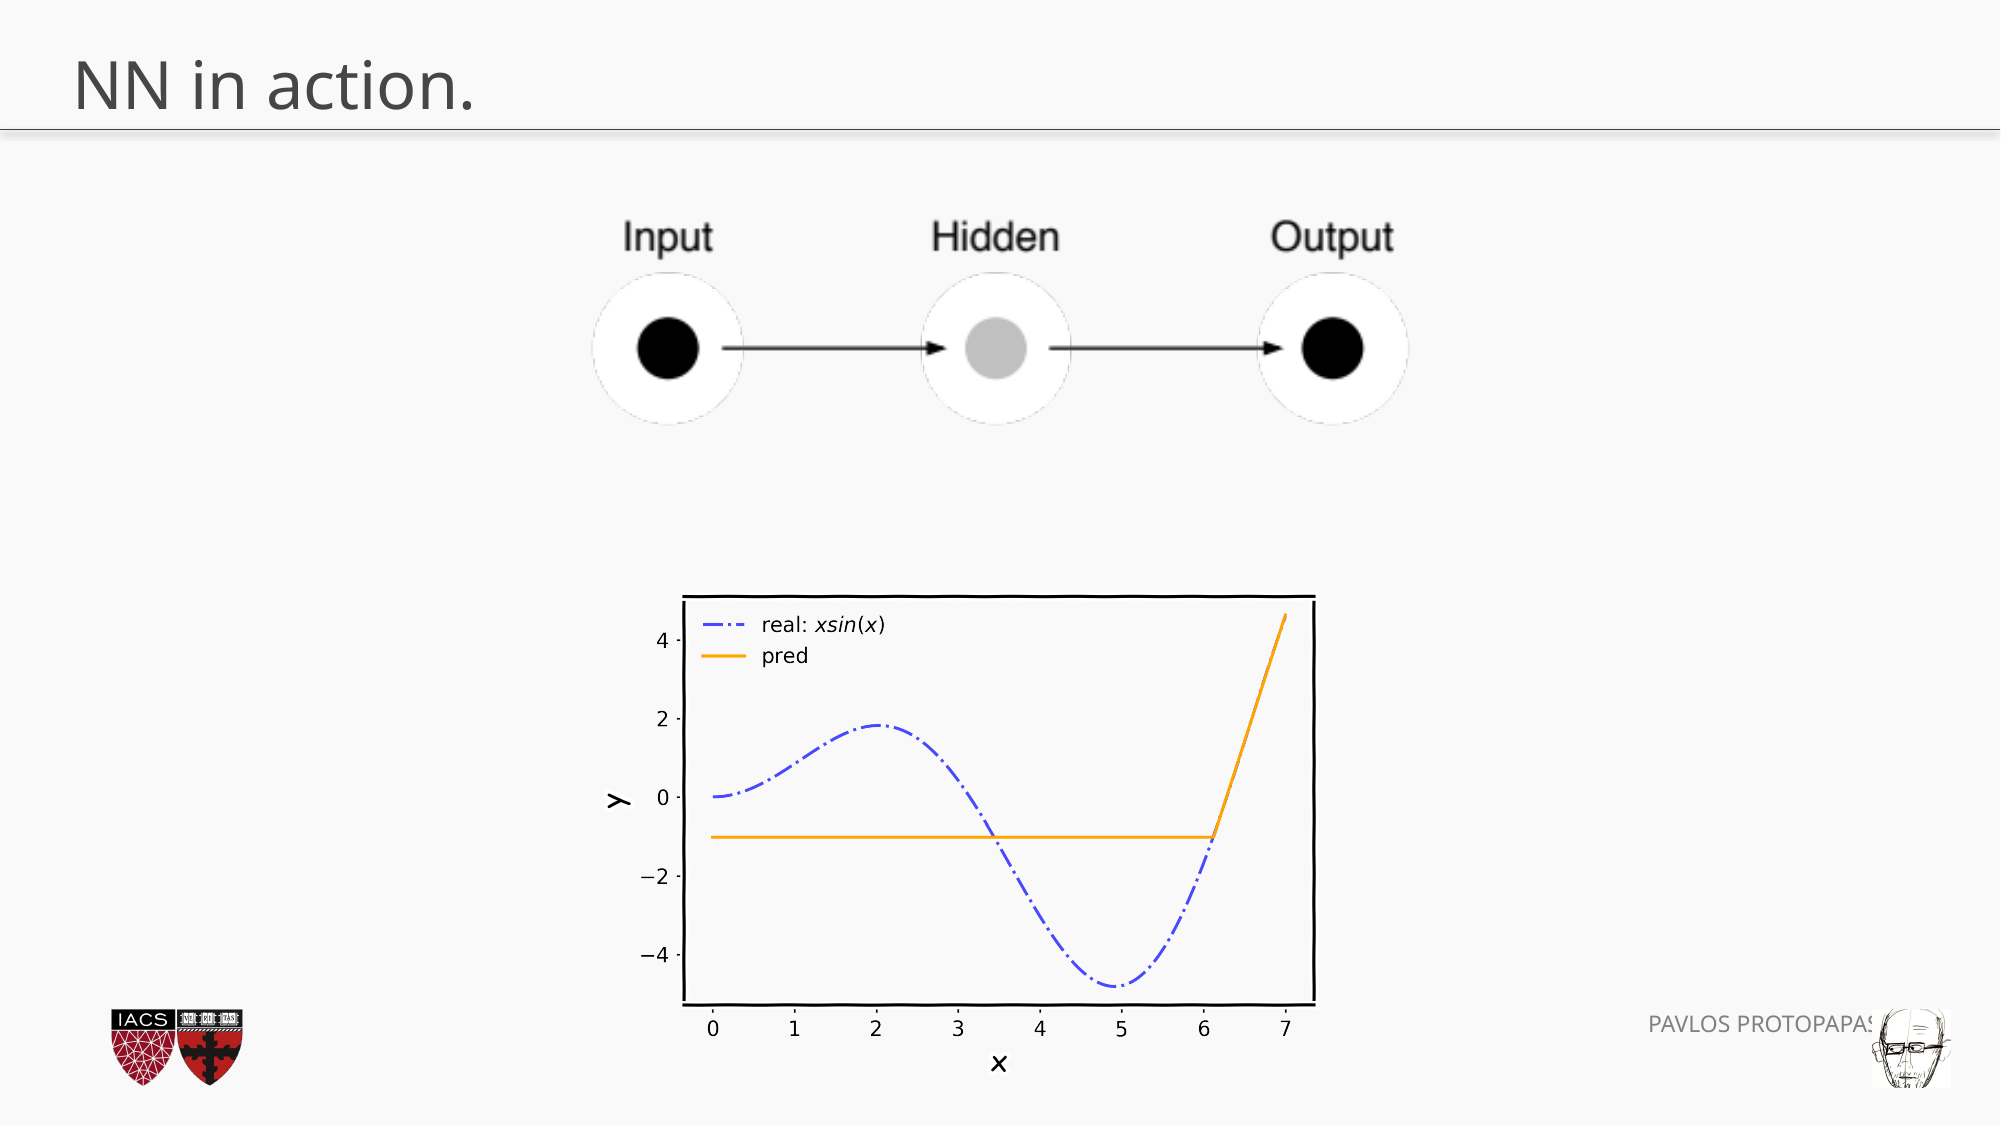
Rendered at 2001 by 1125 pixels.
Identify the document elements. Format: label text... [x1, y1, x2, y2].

picture [109, 1009, 243, 1086]
title NN in action. [57, 35, 1943, 162]
picture [1872, 1009, 1951, 1088]
picture [452, 65, 1548, 1125]
